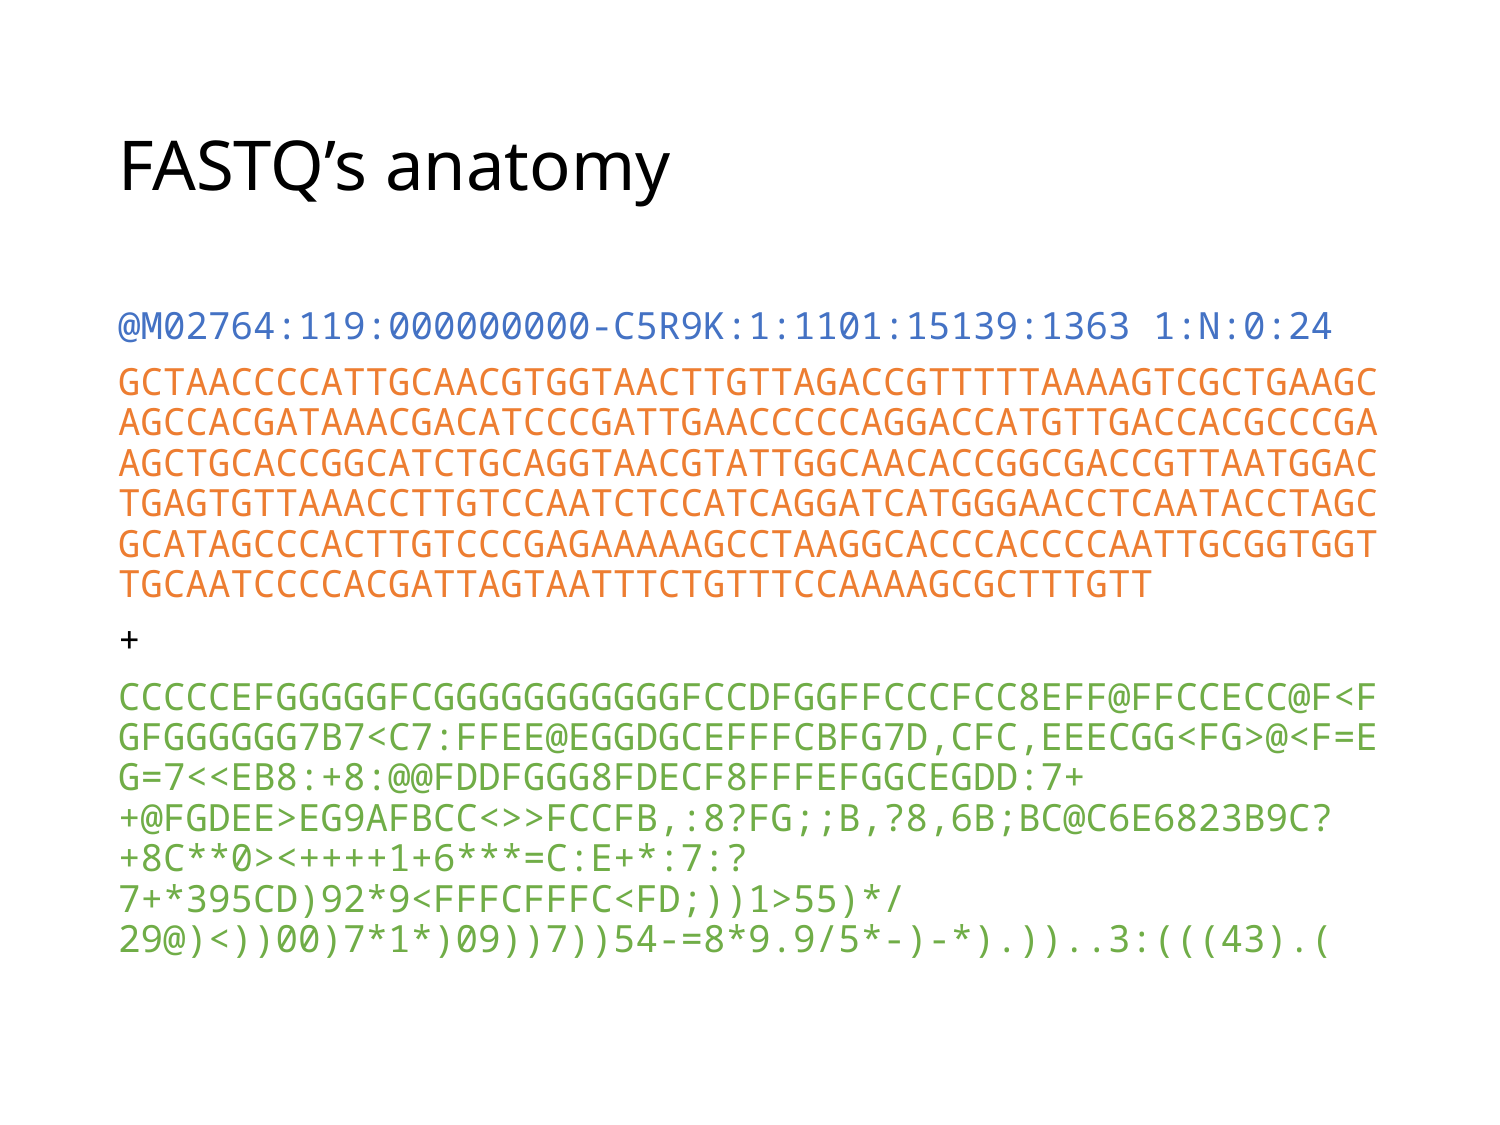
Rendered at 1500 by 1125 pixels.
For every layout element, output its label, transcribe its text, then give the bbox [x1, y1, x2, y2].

title FASTQ’s anatomy [103, 59, 1397, 278]
list @M02764:119:000000000-C5R9K:1:1101:15139:1363 1:N:0:24 GCTAACCCCATTGCAACGTGGTAACTTGTTAGACCGTTTTTAAAAGTCGCTGAAGCAGCCACGATAAACGACATCCCGATTGAACCCCCAGGACCATGTTGACCACGCCCGAAGCTGCACCGGCATCTGCAGGTAACGTATTGGCAACACCGGCGACCGTTAATGGACTGAGTGTTAAACCTTGTCCAATCTCCATCAGGATCATGGGAACCTCAATACCTAGCGCATAGCCCACTTGTCCCGAGAAAAAGCCTAAGGCACCCACCCCAATTGCGGTGGTTGCAATCCCCACGATTAGTAATTTCTGTTTCCAAAAGCGCTTTGTT + CCCCCEFGGGGGFCGGGGGGGGGGGFCCDFGGFFCCCFCC8EFF@FFCCECC@F<FGFGGGGGG7B7<C7:FFEE@EGGDGCEFFFCBFG7D,CFC,EEECGG<FG>@<F=EG=7<<EB8:+8:@@FDDFGGG8FDECF8FFFEFGGCEGDD:7++@FGDEE>EG9AFBCC<>>FCCFB,:8?FG;;B,?8,6B;BC@C6E6823B9C?+8C**0><++++1+6***=C:E+*:7:?7+*395CD)92*9<FFFCFFFC<FD;))1>55)*/29@)<))00)7*1*)09))7))54-=8*9.9/5*-)-*).))..3:(((43).( [103, 299, 1397, 1014]
